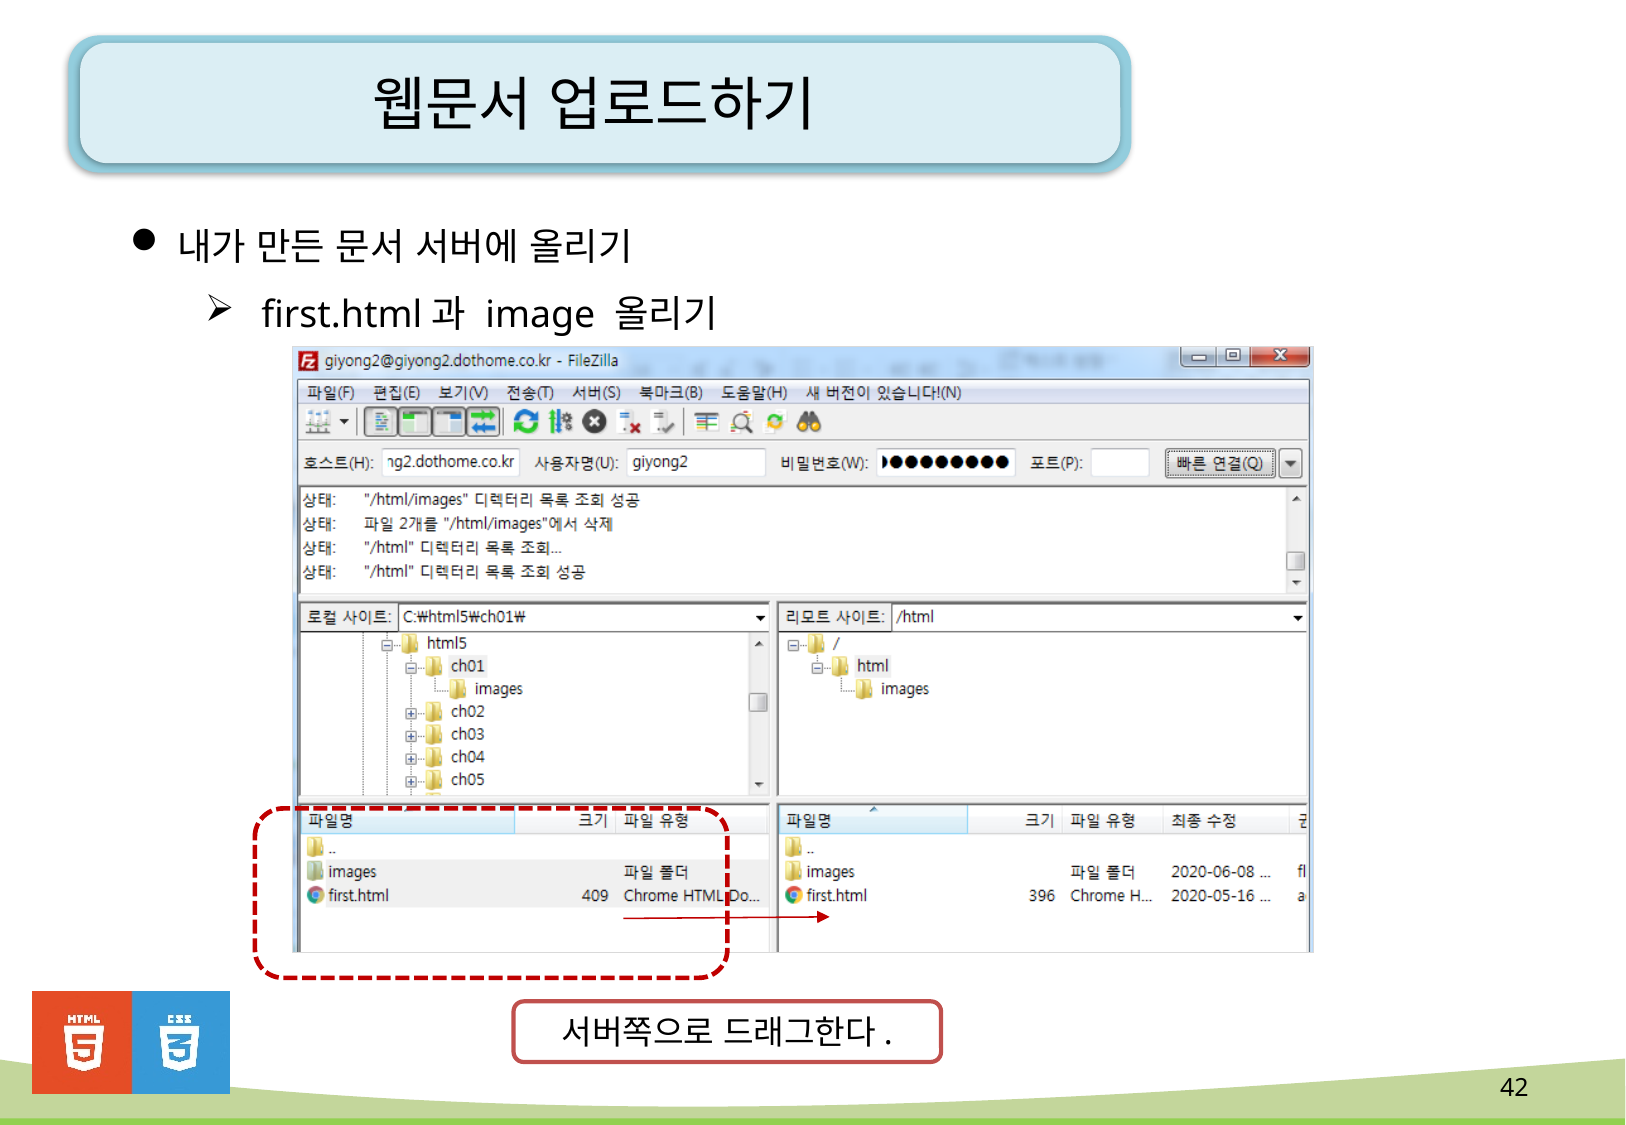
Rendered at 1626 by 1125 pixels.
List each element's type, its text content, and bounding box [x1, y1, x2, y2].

text_box 내가 만든 문서 서버에 올리기 first.html과 image 올리기 [115, 192, 1544, 343]
picture [32, 991, 230, 1094]
text_box [252, 806, 728, 980]
text_box 서버쪽으로 드래그한다. [511, 999, 944, 1065]
picture [292, 345, 1314, 953]
slide_number 42 [1452, 1058, 1544, 1119]
title 웹문서 업로드하기 [68, 32, 1121, 173]
